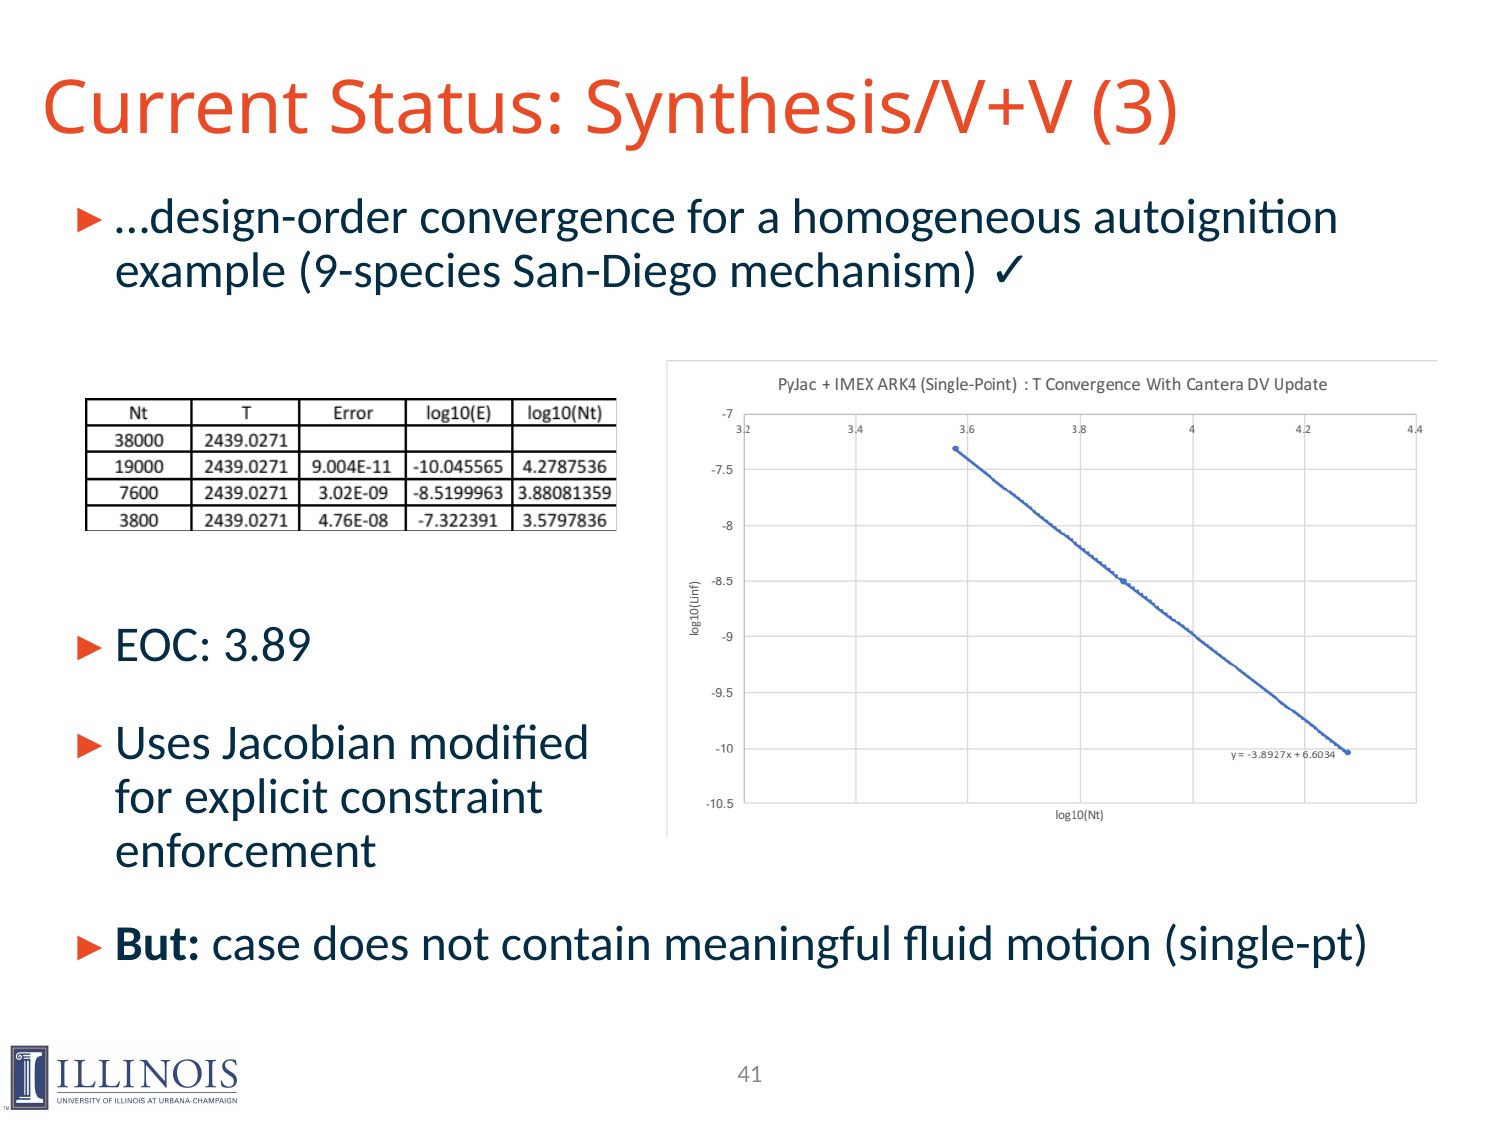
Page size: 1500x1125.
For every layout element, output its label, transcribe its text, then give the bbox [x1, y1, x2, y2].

picture [85, 398, 617, 531]
picture [666, 360, 1438, 838]
title Current Status: Synthesis/V+V (3) [26, 36, 1438, 183]
slide_number 41 [718, 1042, 782, 1103]
text_box …design-order convergence for a homogeneous autoignition example (9-species San-Diego mechanism) ✓ EOC: 3.89 But: case does not contain meaningful fluid motion (single-pt) [62, 182, 1407, 1016]
picture [0, 1042, 241, 1113]
text_box Uses Jacobian modified for explicit constraint enforcement [62, 708, 636, 1125]
